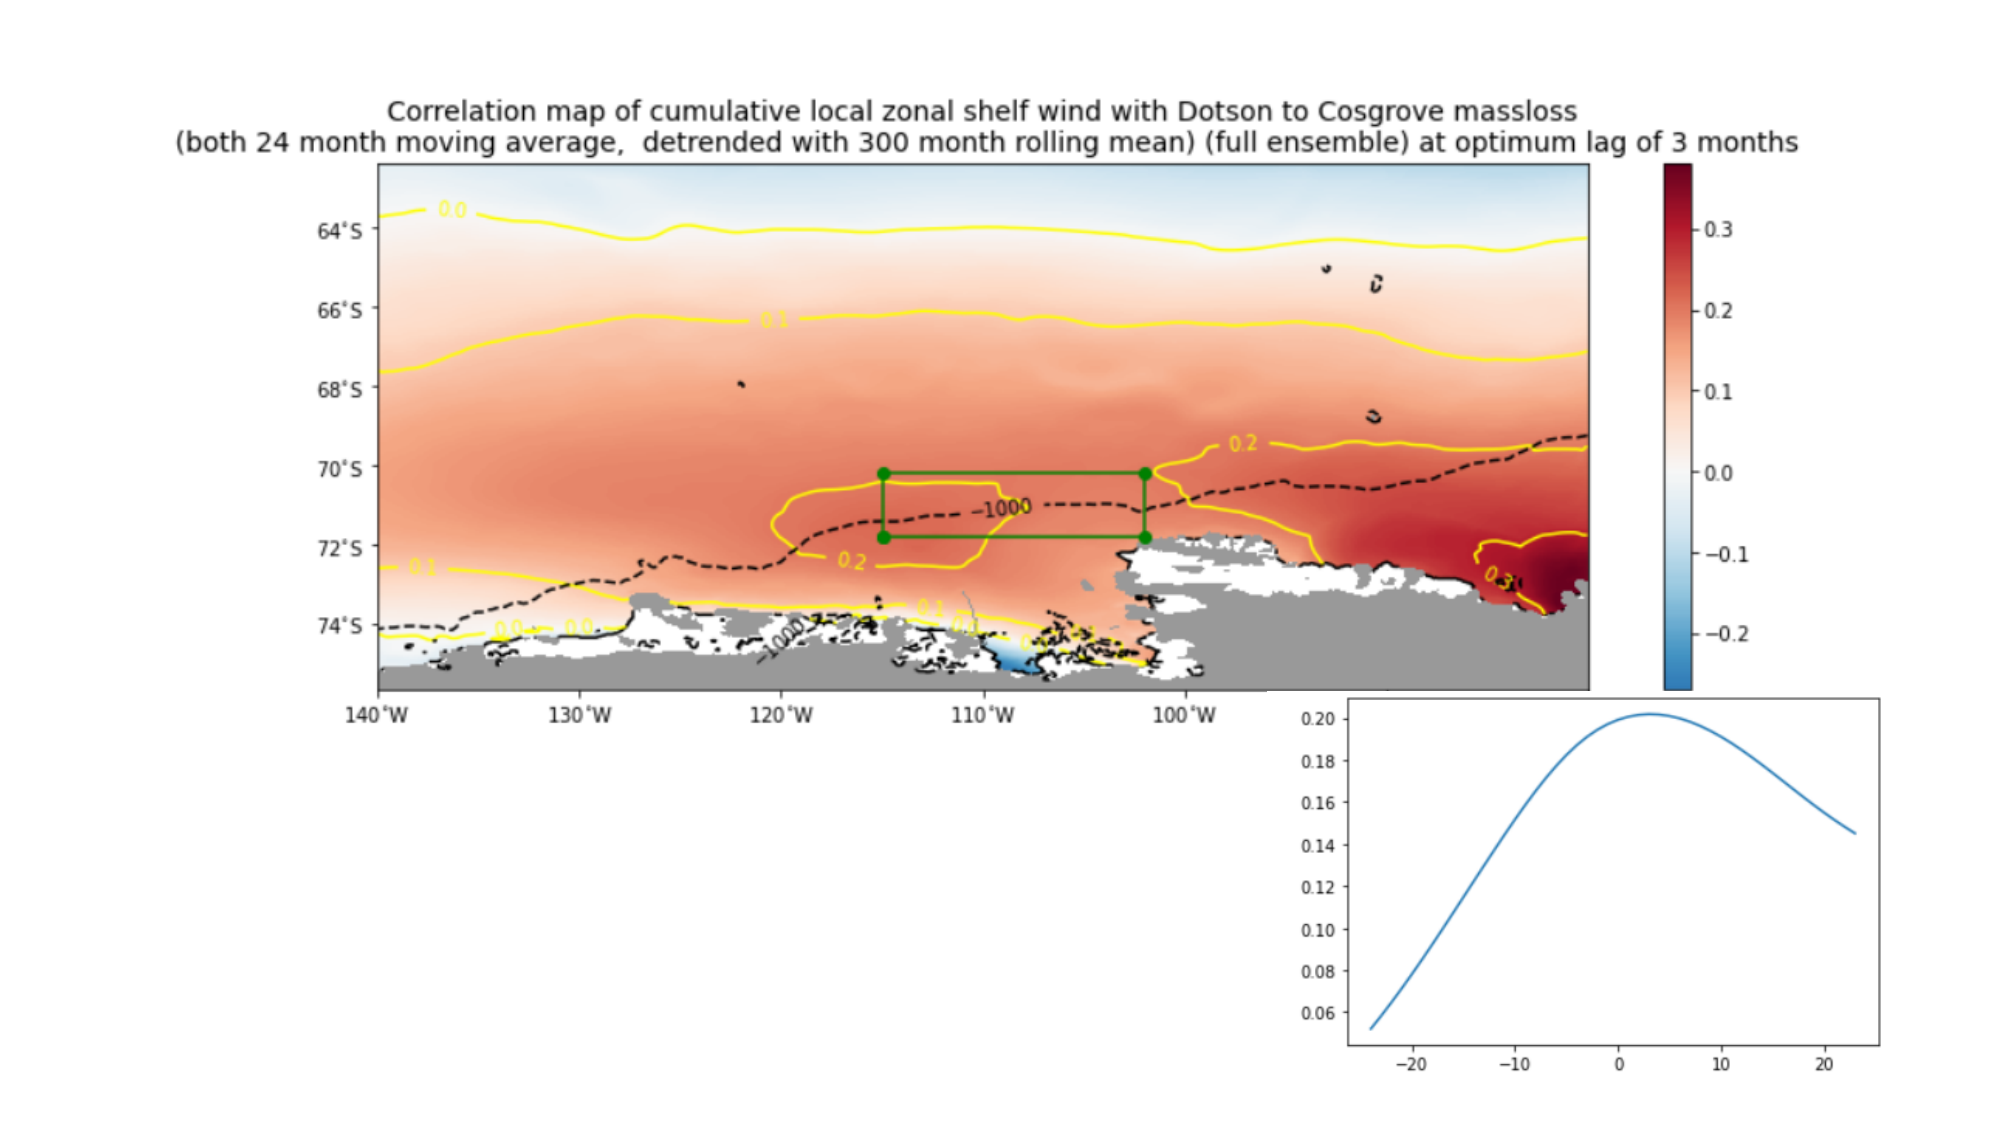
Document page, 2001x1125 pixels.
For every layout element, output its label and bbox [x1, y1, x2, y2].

picture [125, 80, 1956, 1087]
